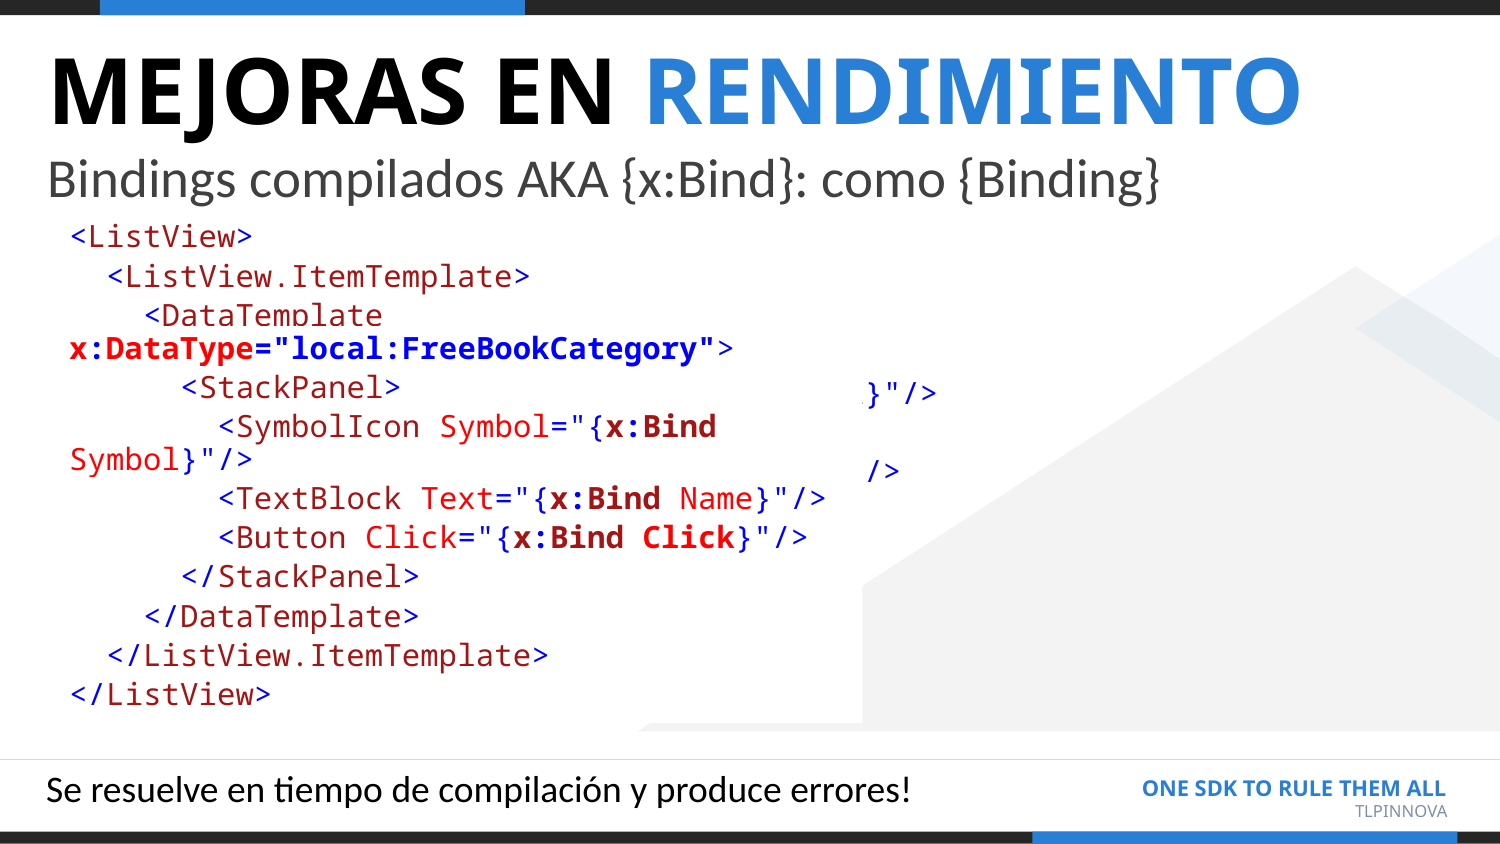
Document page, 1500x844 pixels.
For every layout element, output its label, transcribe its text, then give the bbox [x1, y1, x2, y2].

text_box <ListView> <ListView.ItemTemplate> <DataTemplate> <StackPanel> <SymbolIcon Symbol="{Binding Symbol}"/> <TextBlock Text="{Binding Name}"/> <Button Click="Button_ClickHandler"/> </StackPanel> </DataTemplate> </ListView.ItemTemplate> </ListView> [863, 210, 1044, 658]
text_box <ListView> <ListView.ItemTemplate> <DataTemplate x:DataType="local:FreeBookCategory"> <StackPanel> <SymbolIcon Symbol="{x:Bind Symbol}"/> <TextBlock Text="{x:Bind Name}"/> <Button Click="{x:Bind Click}"/> </StackPanel> </DataTemplate> </ListView.ItemTemplate> </ListView> [51, 210, 863, 724]
text_box Se resuelve en tiempo de compilación y produce errores! [23, 752, 1467, 829]
title MEJORAS EN RENDIMIENTO Bindings compilados AKA {x:Bind}: como {Binding} [33, 25, 1467, 147]
